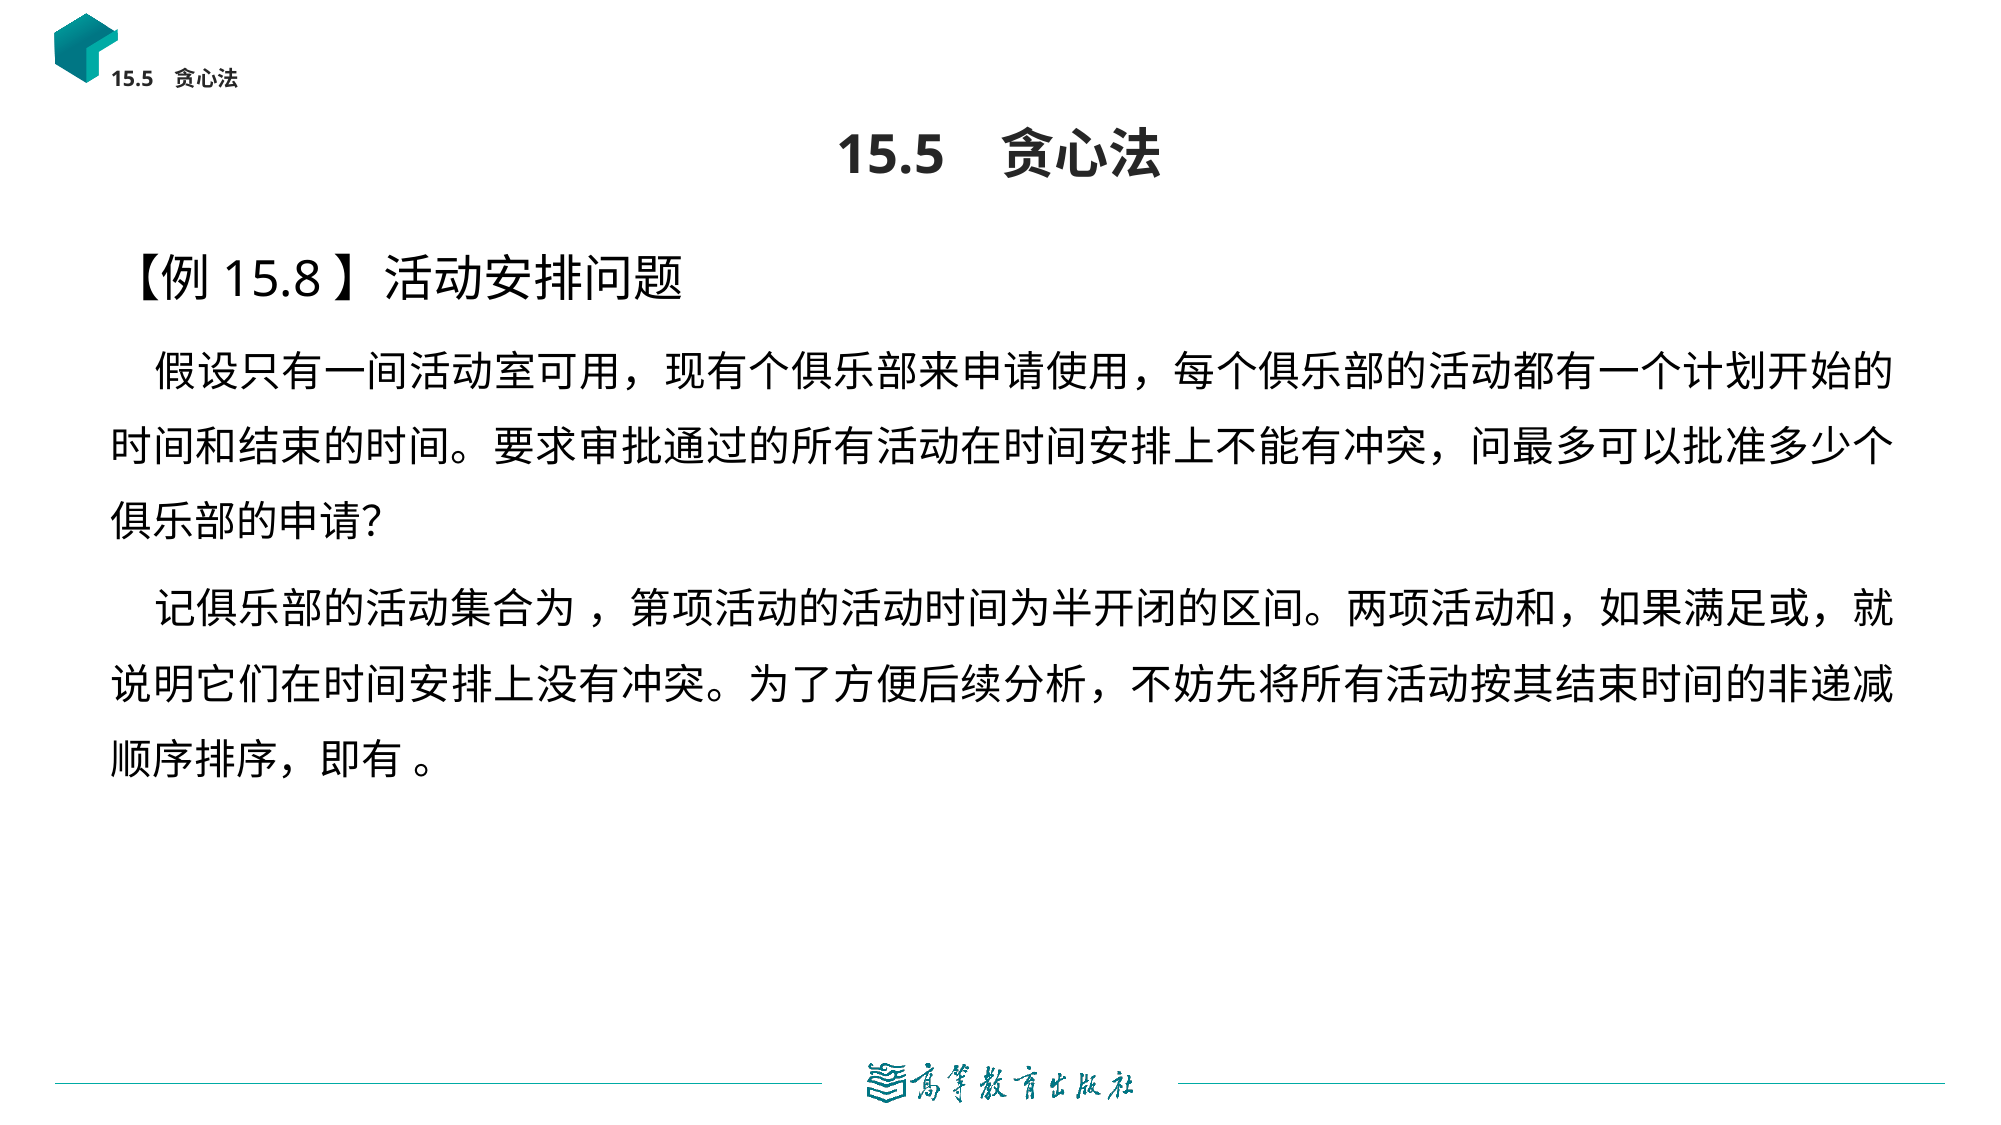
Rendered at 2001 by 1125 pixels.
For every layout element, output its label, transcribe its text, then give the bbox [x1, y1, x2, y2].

title 15.5 贪心法 [137, 92, 1863, 178]
subtitle 15.5 贪心法 [95, 44, 894, 99]
picture [867, 1063, 1133, 1103]
